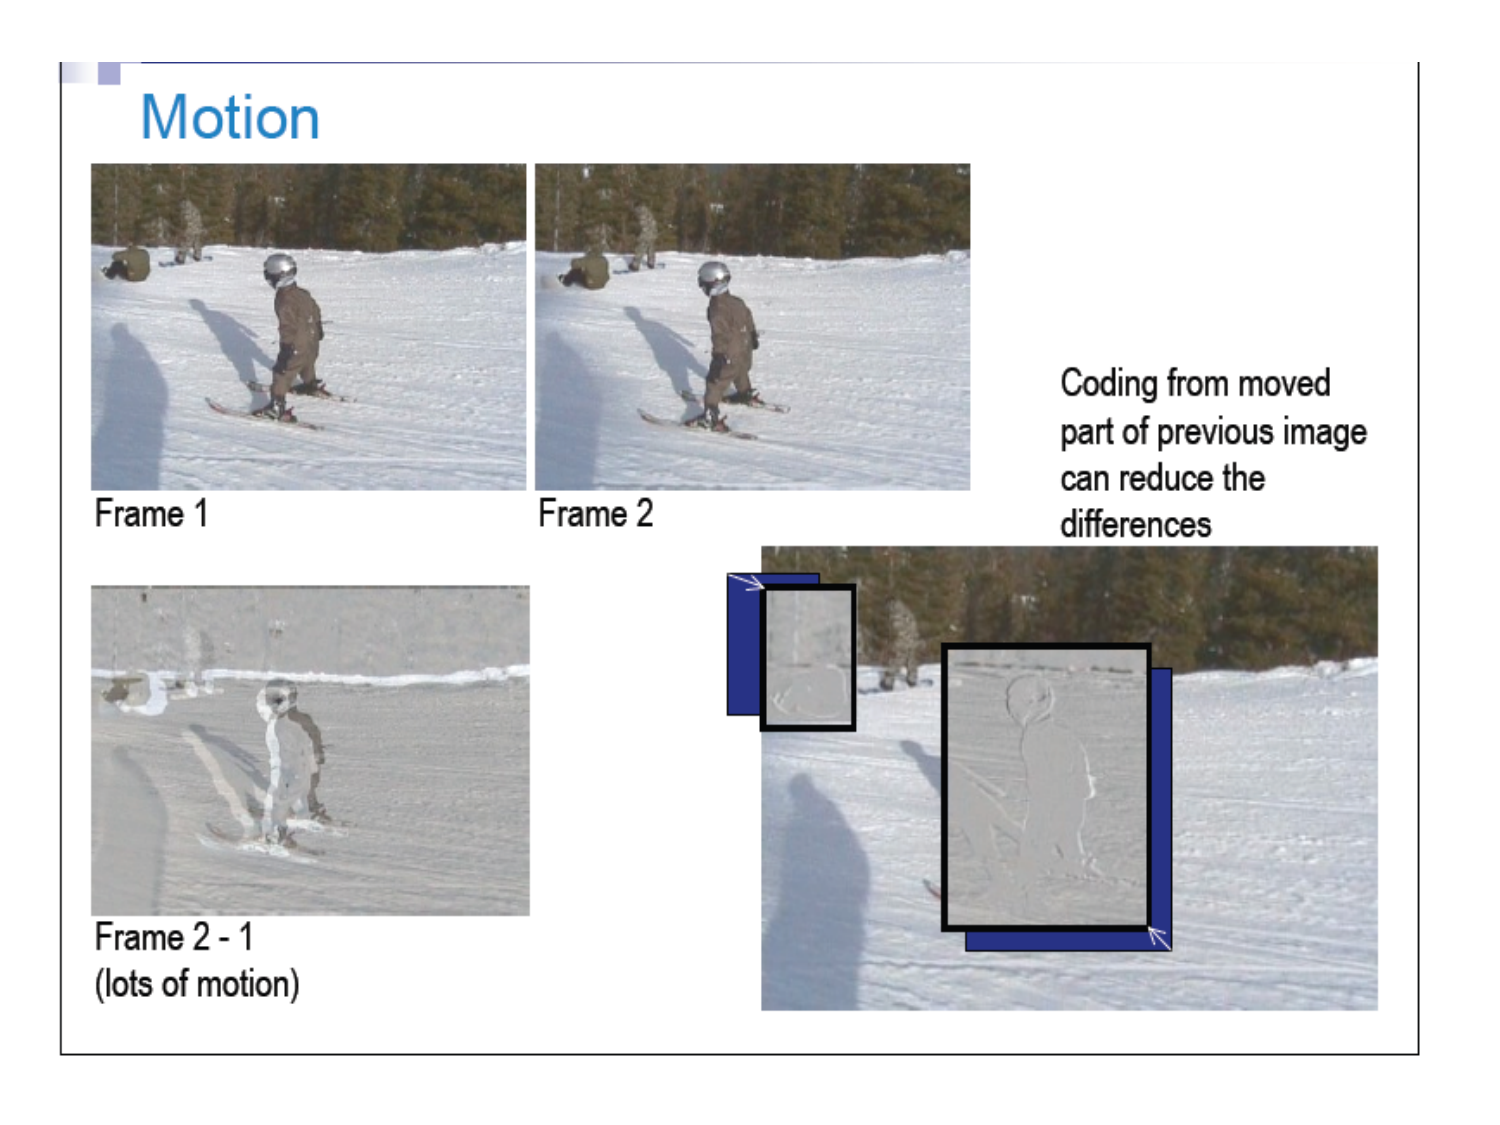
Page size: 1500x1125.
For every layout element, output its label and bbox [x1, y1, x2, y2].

picture [49, 62, 1426, 1063]
